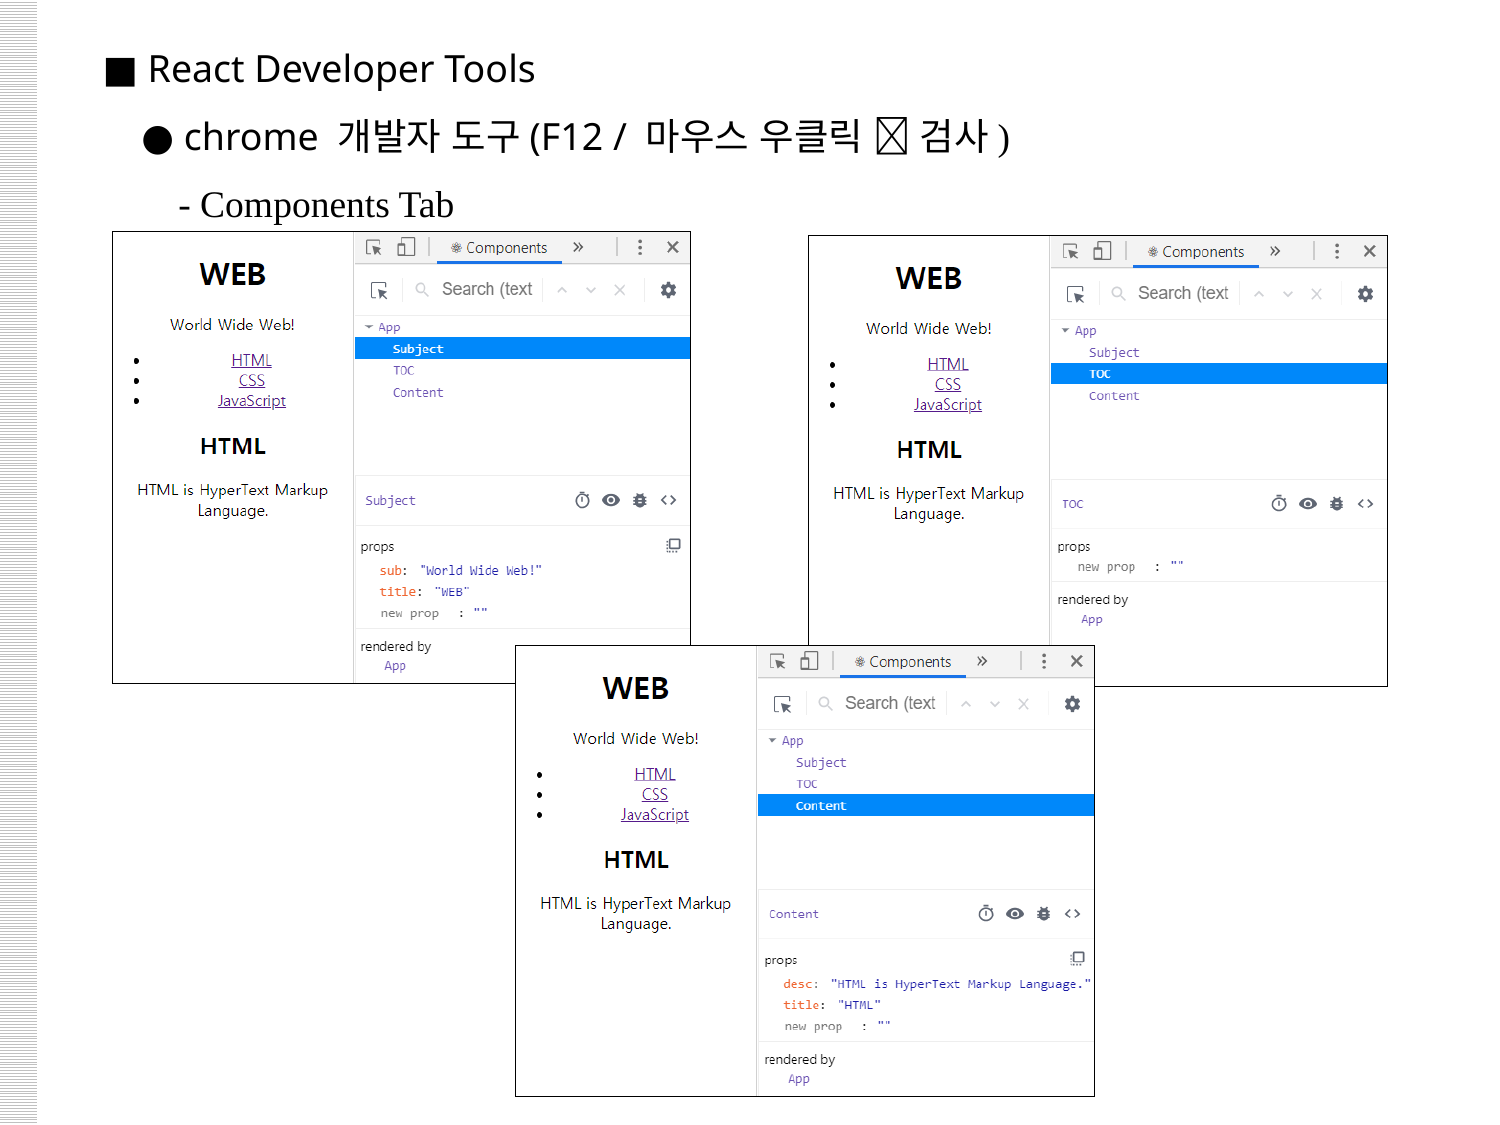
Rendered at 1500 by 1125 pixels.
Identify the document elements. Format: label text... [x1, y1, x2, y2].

picture [111, 231, 1388, 1097]
text_box ■ React Developer Tools ● chrome 개발자 도구(F12 / 마우스 우클릭  검사) - Components Tab [87, 15, 1026, 233]
